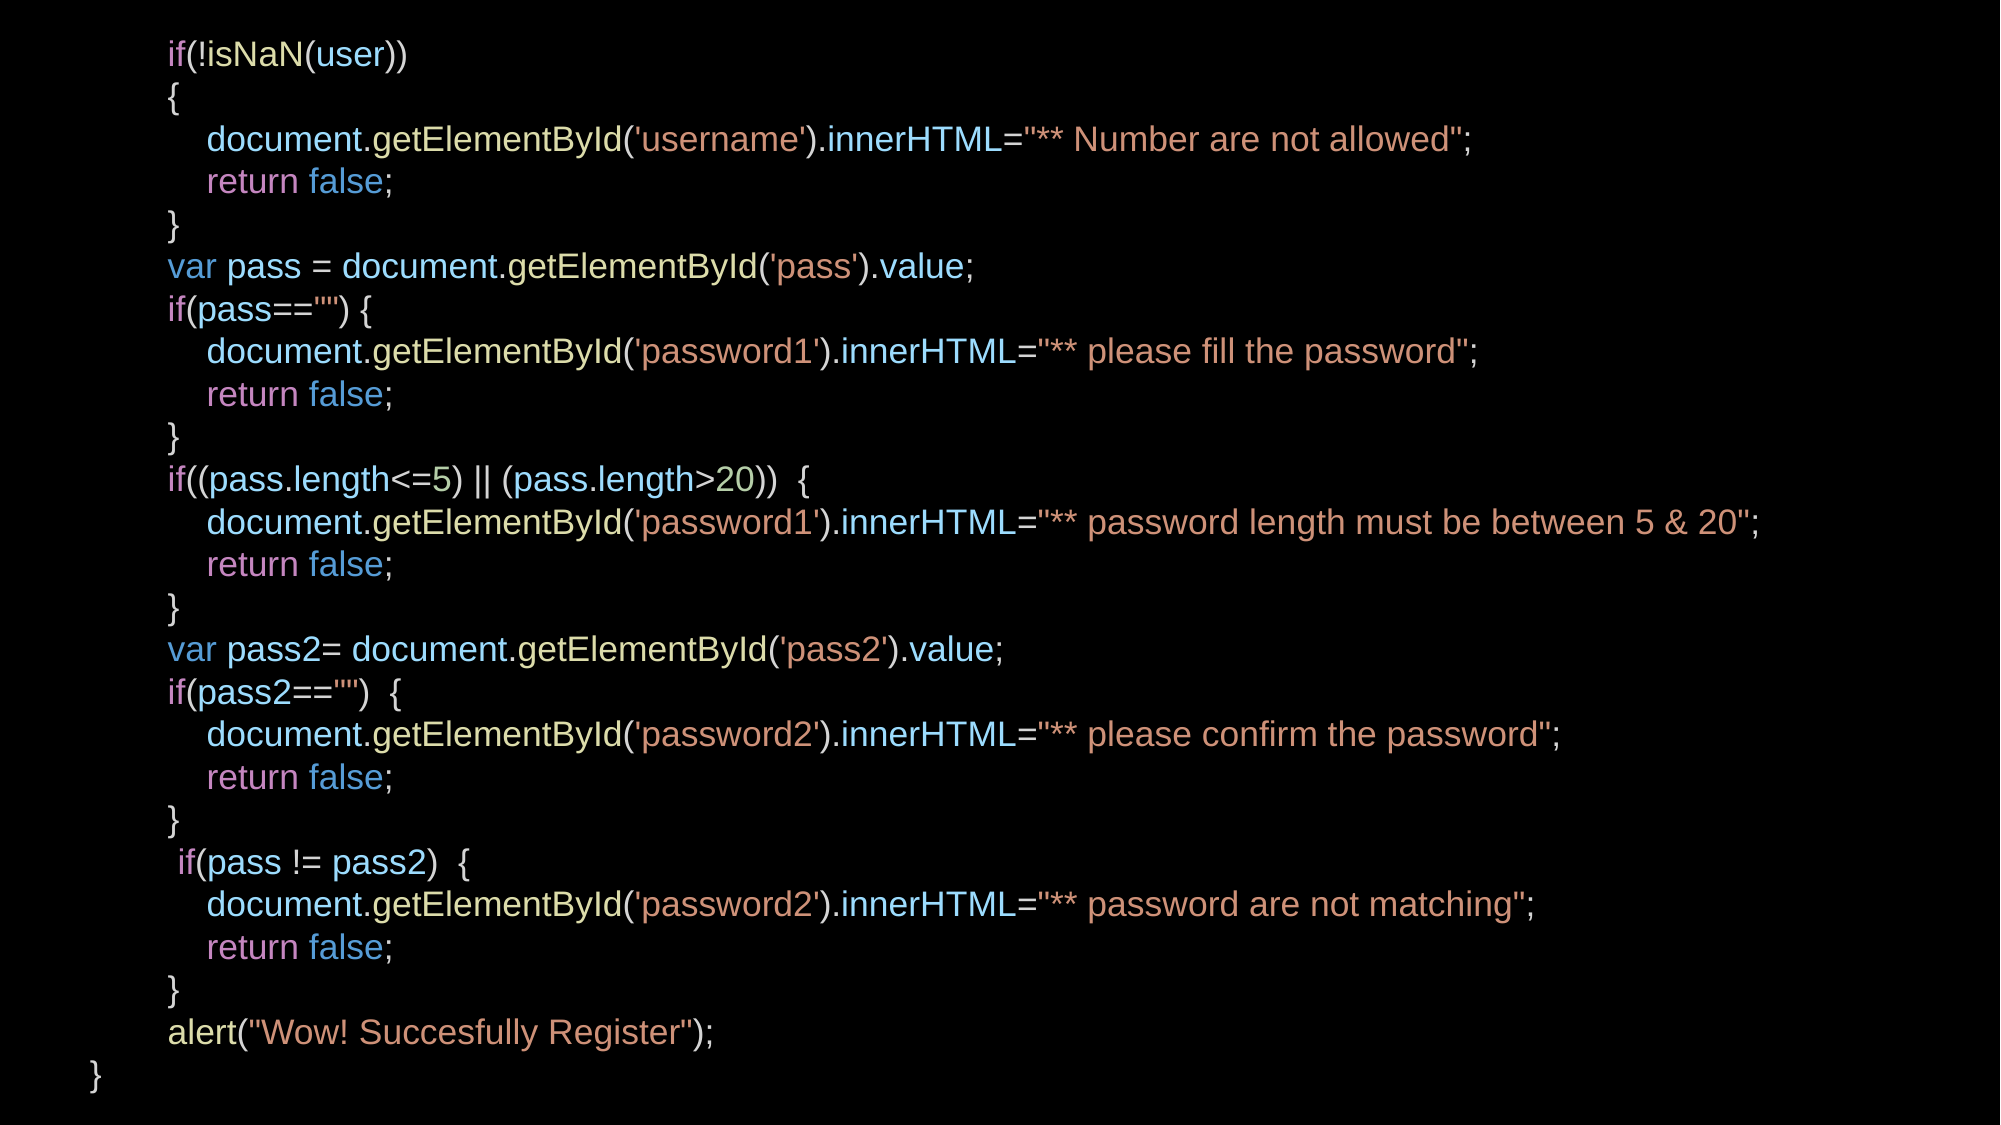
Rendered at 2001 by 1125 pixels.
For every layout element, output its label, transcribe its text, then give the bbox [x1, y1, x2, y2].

text_box if(!isNaN(user)) { document.getElementById('username').innerHTML="** Number are not allowed"; return false; } var pass = document.getElementById('pass').value; if(pass=="") { document.getElementById('password1').innerHTML="** please fill the password"; return false; } if((pass.length<=5) || (pass.length>20)) { document.getElementById('password1').innerHTML="** password length must be between 5 & 20"; return false; } var pass2= document.getElementById('pass2').value; if(pass2=="") { document.getElementById('password2').innerHTML="** please confirm the password"; return false; } if(pass != pass2) { document.getElementById('password2').innerHTML="** password are not matching"; return false; } alert("Wow! Succesfully Register"); } [0, 0, 2000, 1125]
